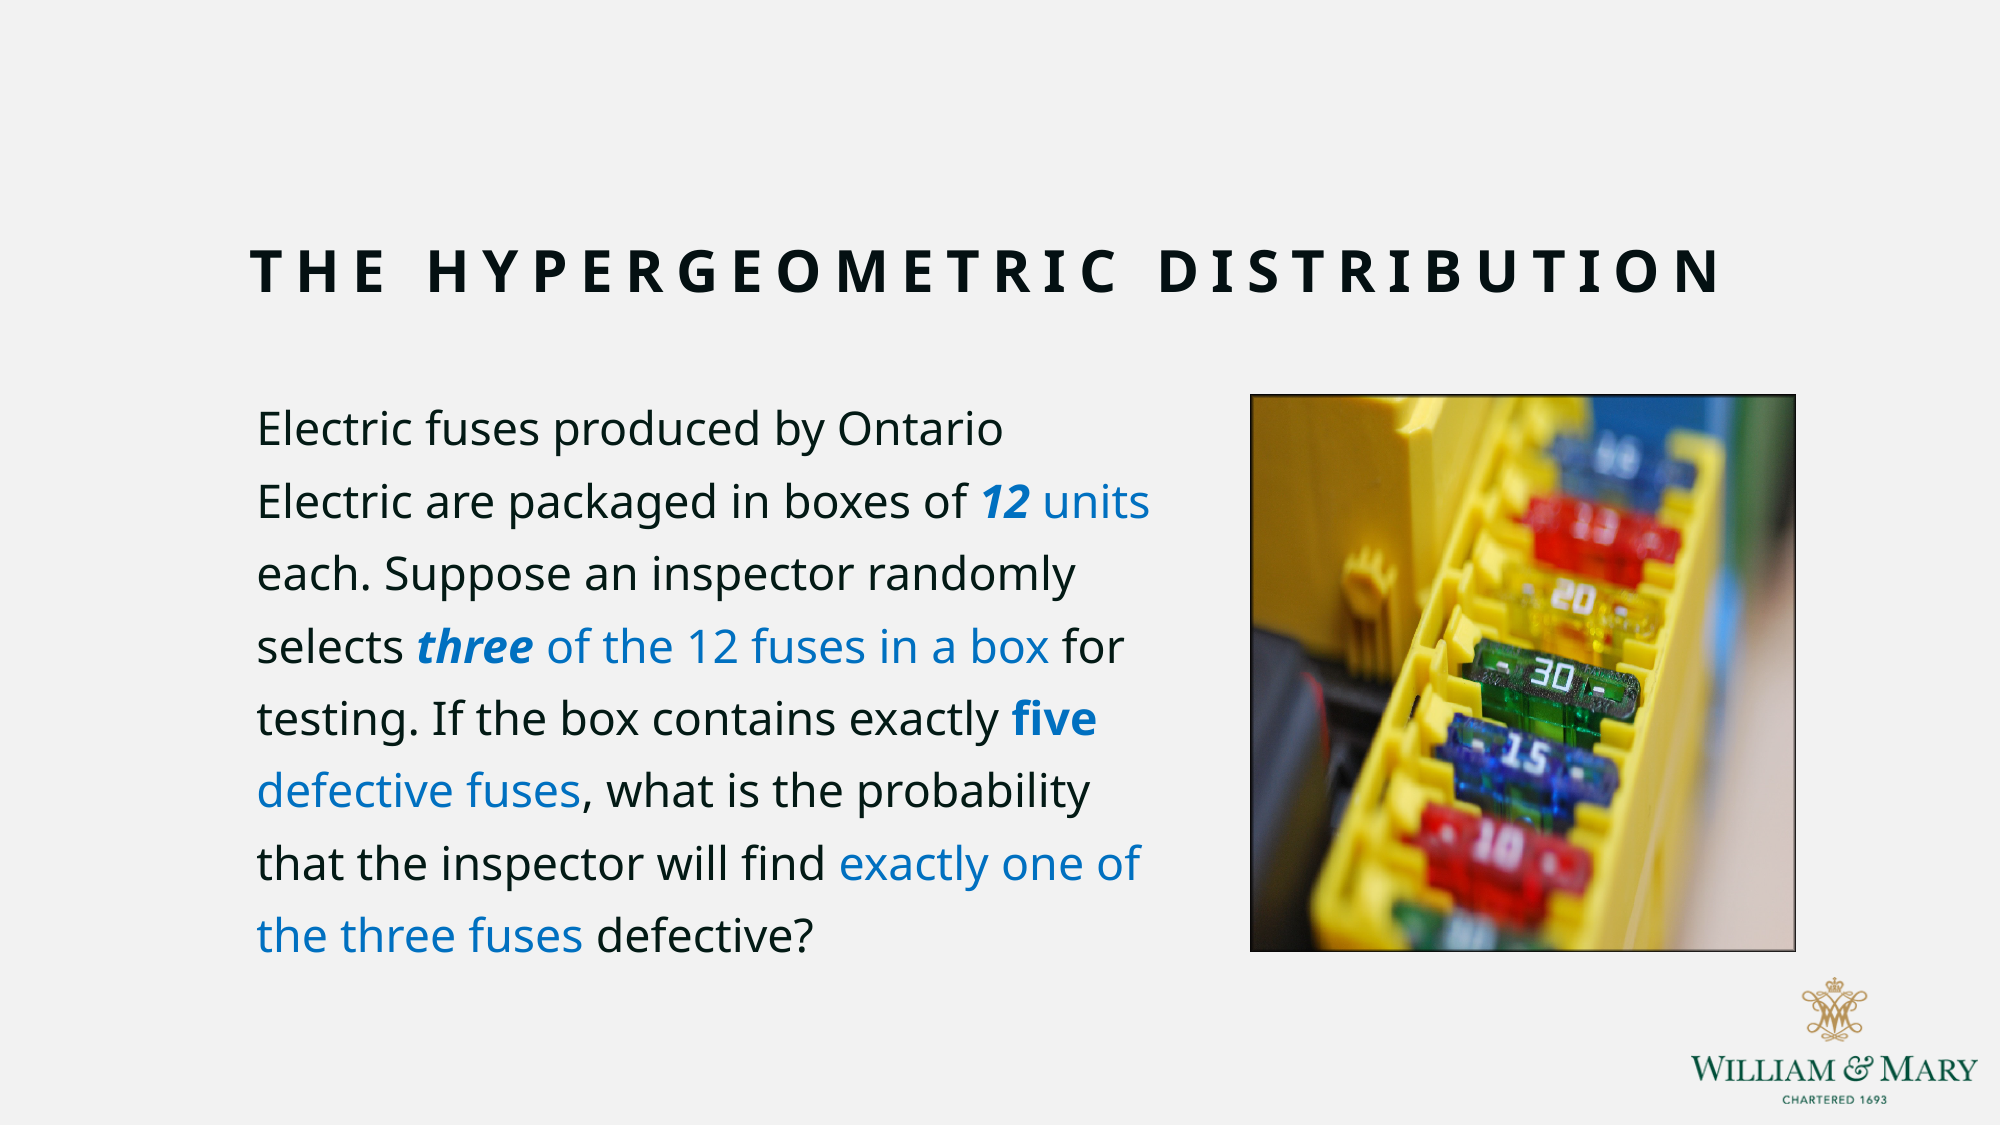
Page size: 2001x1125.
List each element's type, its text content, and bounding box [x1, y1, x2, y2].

list Electric fuses produced by Ontario Electric are packaged in boxes of 12 units each. Suppose an inspector randomly selects three of the 12 fuses in a box for testing. If the box contains exactly five defective fuses, what is the probability that the inspector will find exactly one of the three fuses defective? [234, 375, 1170, 1000]
picture [1249, 394, 1796, 952]
picture [1691, 976, 1978, 1106]
title The hypergeometric distribution [234, 171, 1750, 313]
